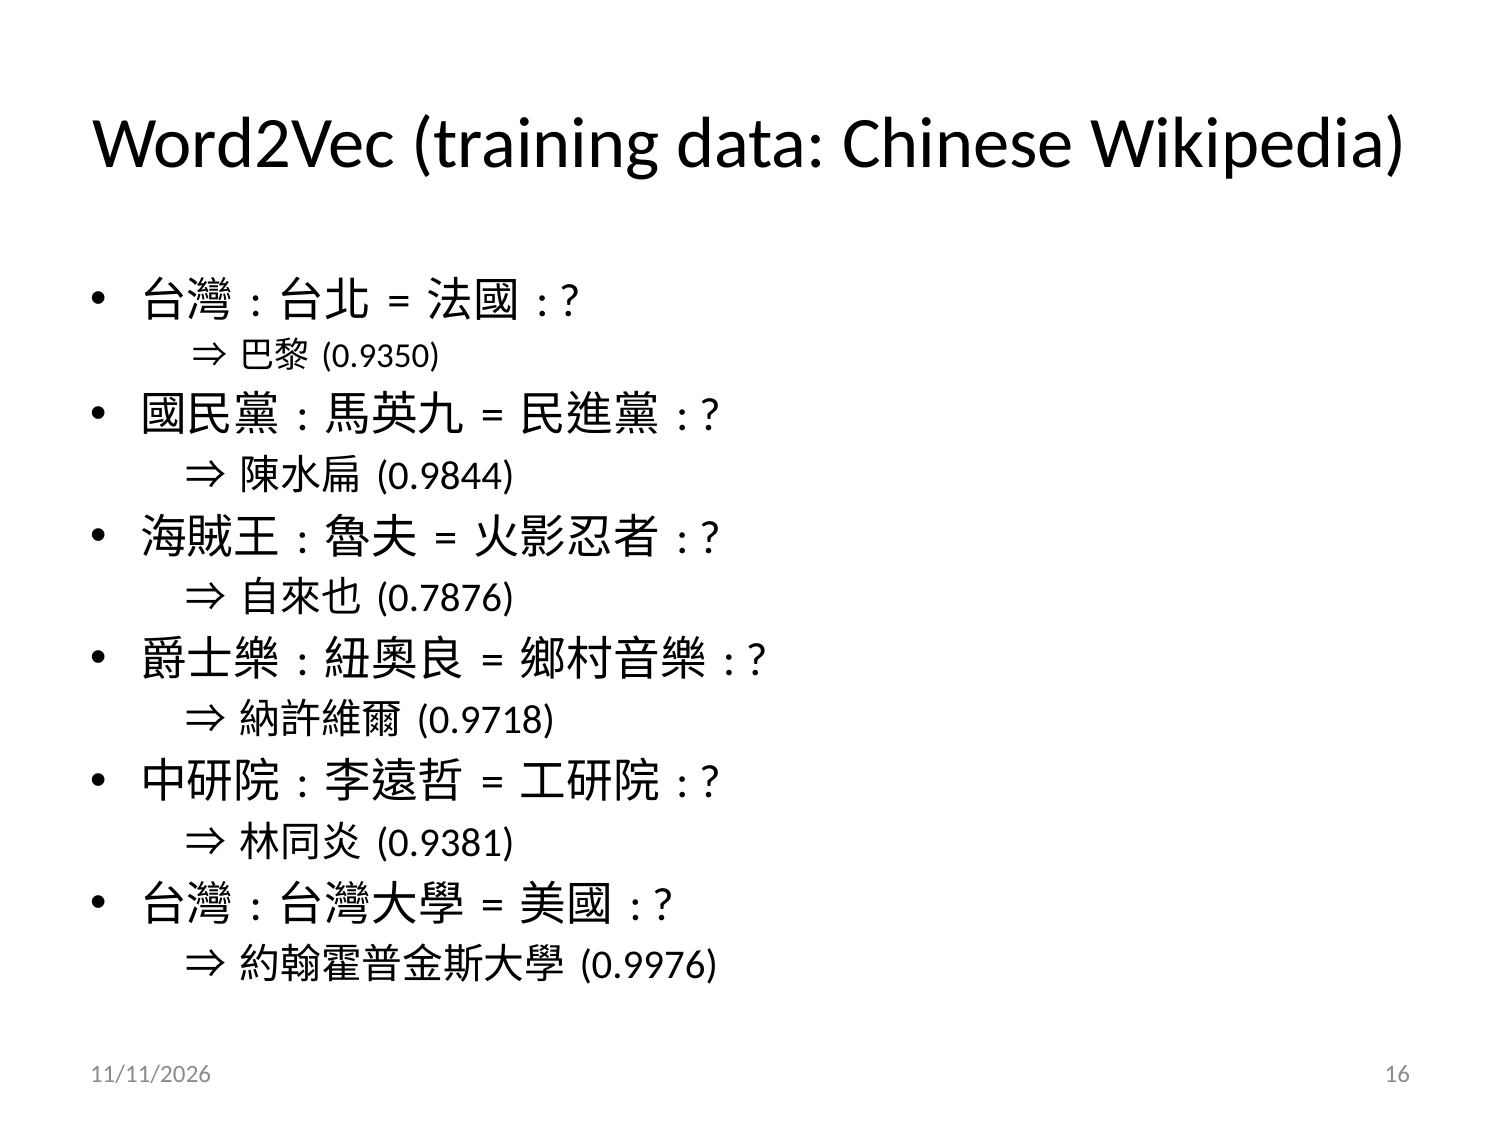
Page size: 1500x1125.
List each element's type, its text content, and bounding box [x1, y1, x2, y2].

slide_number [75, 1042, 425, 1103]
list 台灣 : 台北 = 法國 : ? ⇒ 巴黎 (0.9350) 國民黨 : 馬英九 = 民進黨 : ? ⇒ 陳水扁 (0.9844) 海賊王 : 魯夫 = 火影忍者 : ? ⇒ 自來也 (0.7876) 爵士樂 : 紐奧良 = 鄉村音樂 : ? ⇒ 納許維爾 (0.9718) 中研院 : 李遠哲 = 工研院 : ? ⇒ 林同炎 (0.9381) 台灣 : 台灣大學 = 美國 : ? ⇒ 約翰霍普金斯大學 (0.9976) [75, 262, 1425, 1005]
slide_number 16 [1074, 1042, 1425, 1103]
title Word2Vec (training data: Chinese Wikipedia) [75, 45, 1425, 233]
